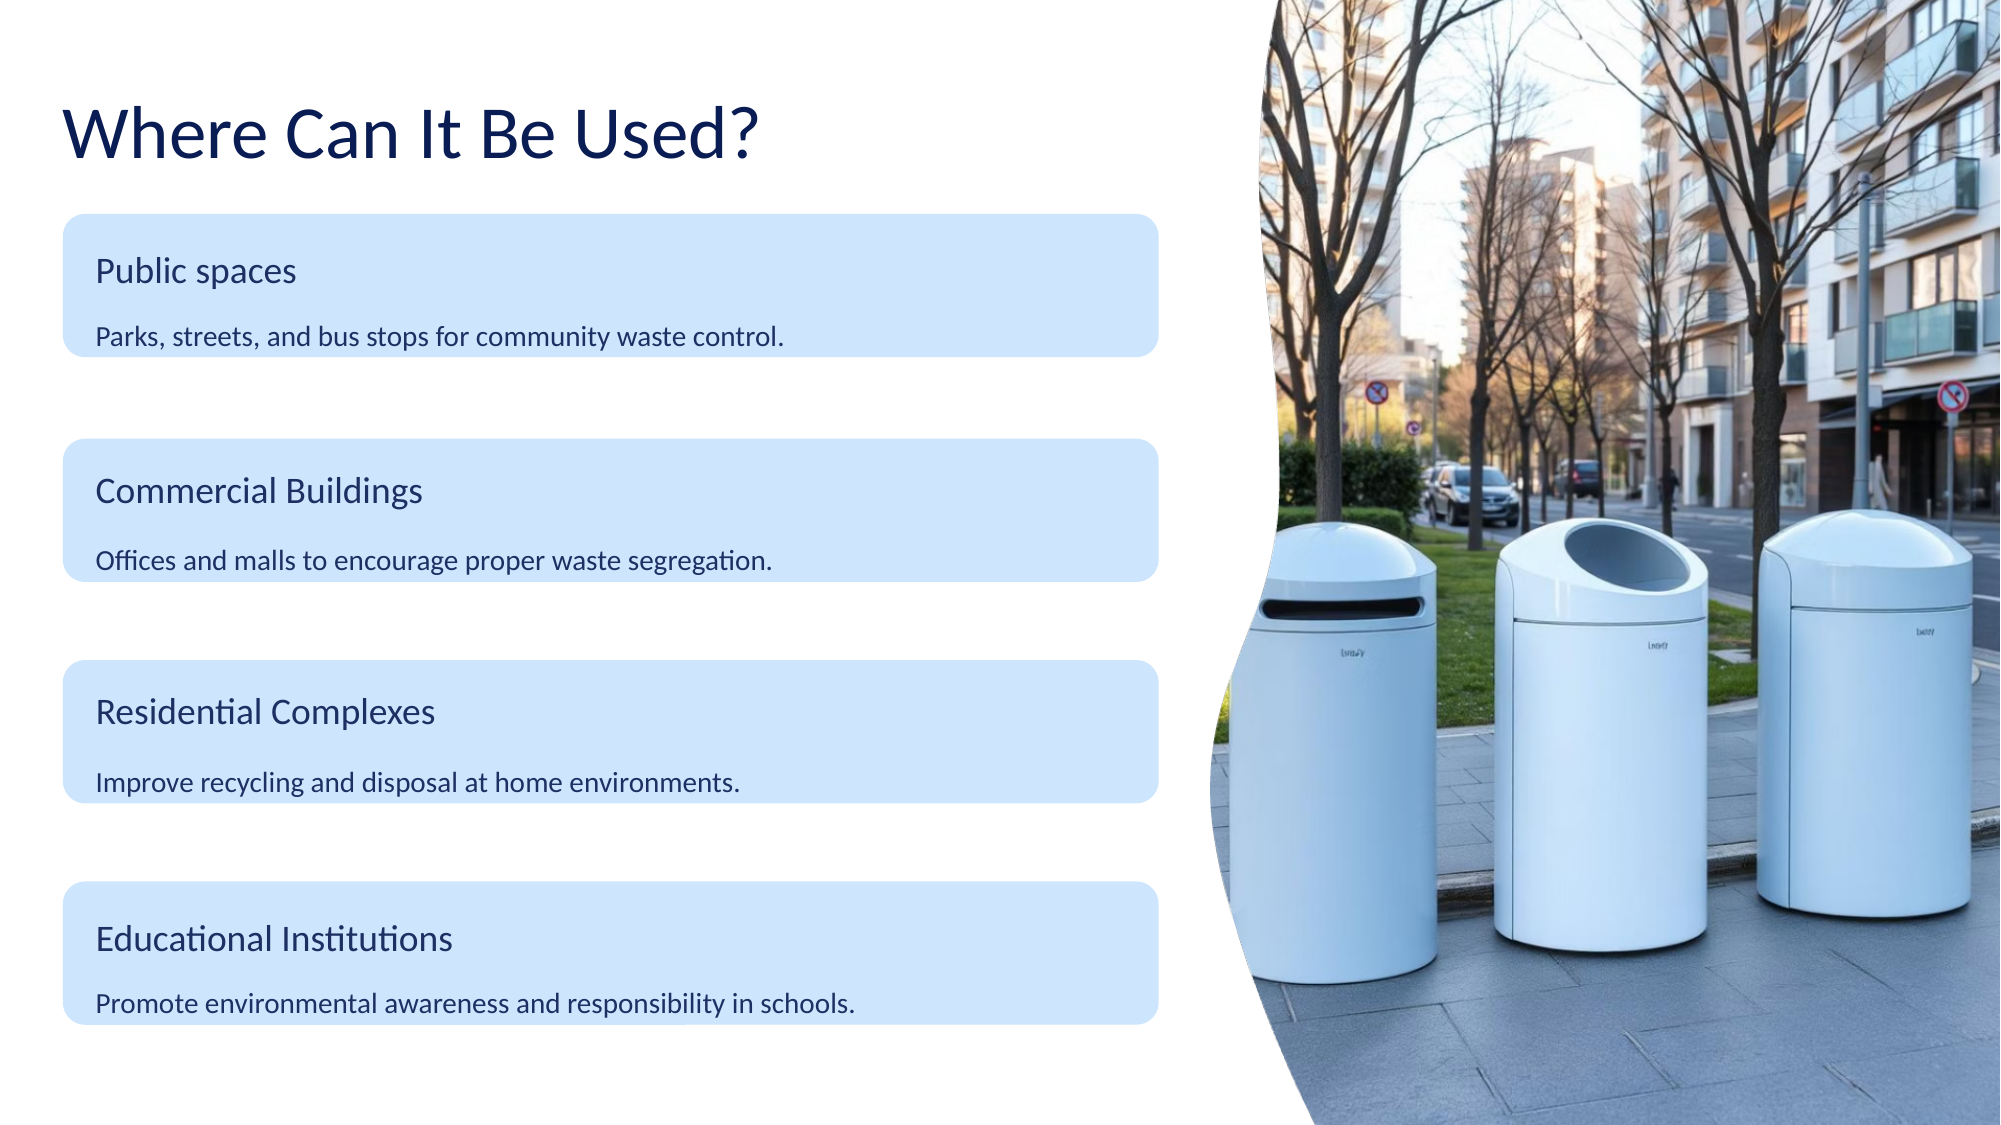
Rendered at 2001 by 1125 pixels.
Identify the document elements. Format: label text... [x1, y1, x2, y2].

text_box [62, 213, 1159, 358]
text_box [62, 881, 1159, 1025]
picture [1210, 0, 2000, 1125]
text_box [62, 660, 1159, 804]
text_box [62, 438, 1159, 582]
text_box Where Can It Be Used? [62, 58, 1063, 175]
